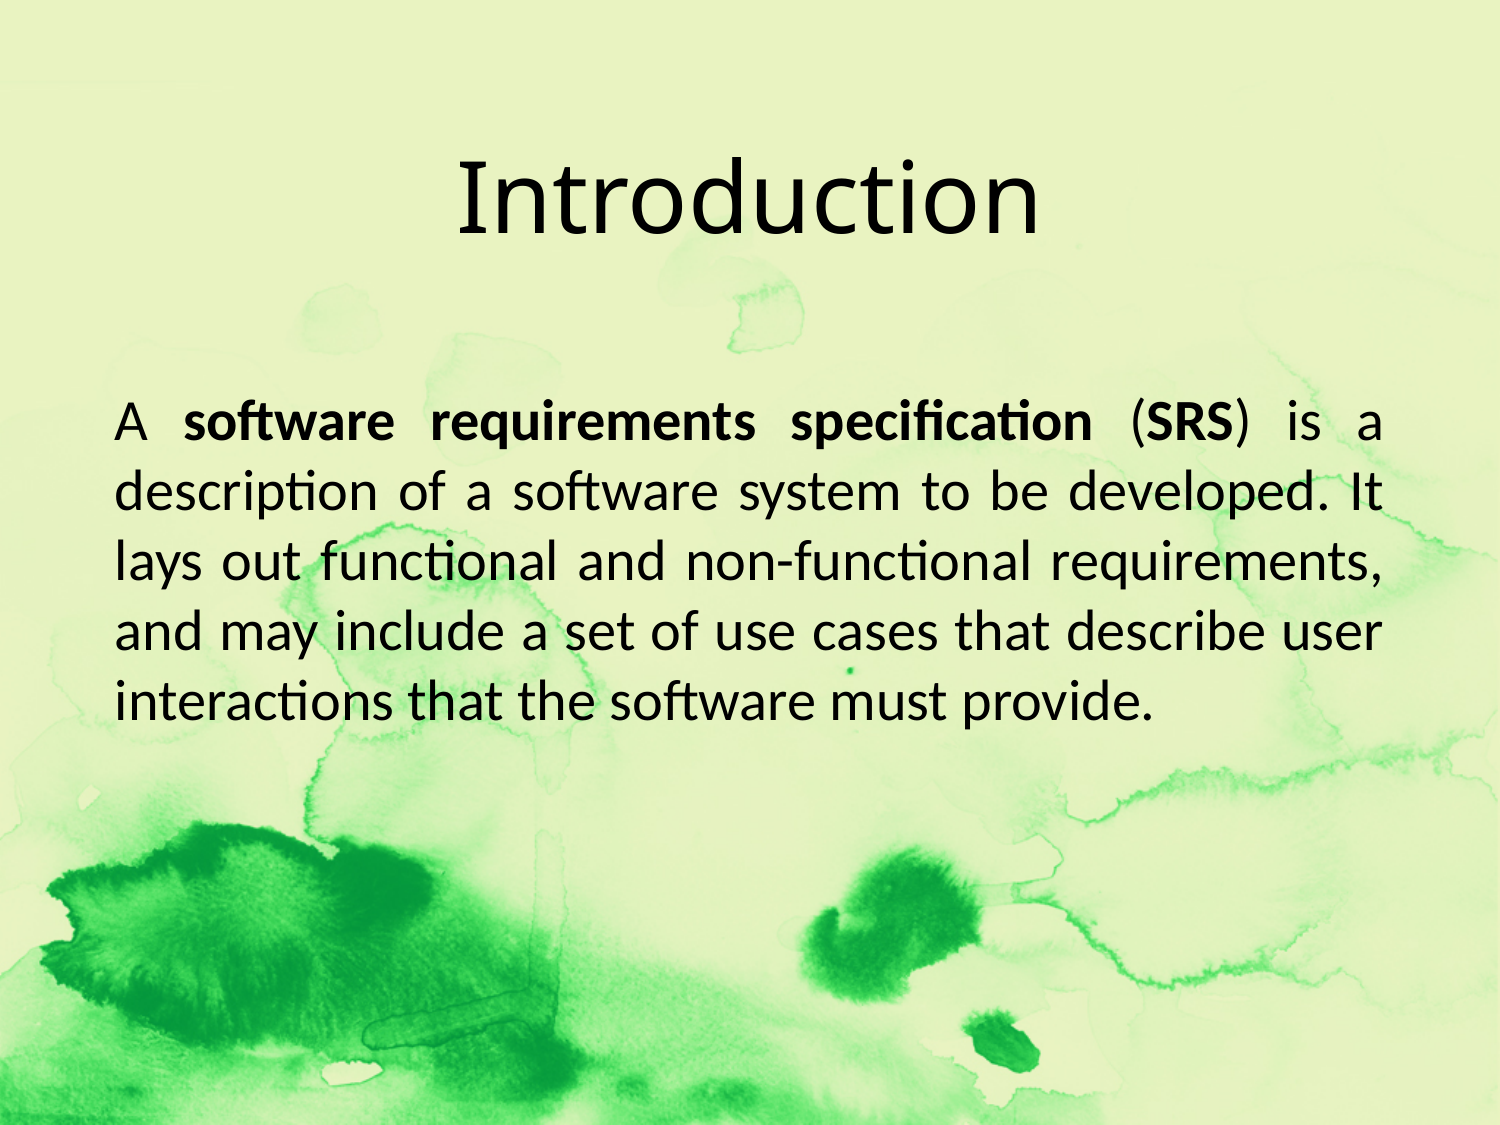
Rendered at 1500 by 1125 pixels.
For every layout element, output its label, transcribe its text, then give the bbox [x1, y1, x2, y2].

list A software requirements specification (SRS) is a description of a software system to be developed. It lays out functional and non-functional requirements, and may include a set of use cases that describe user interactions that the software must provide. [99, 375, 1400, 1005]
title Introduction [75, 99, 1425, 288]
picture [0, 0, 1500, 1125]
